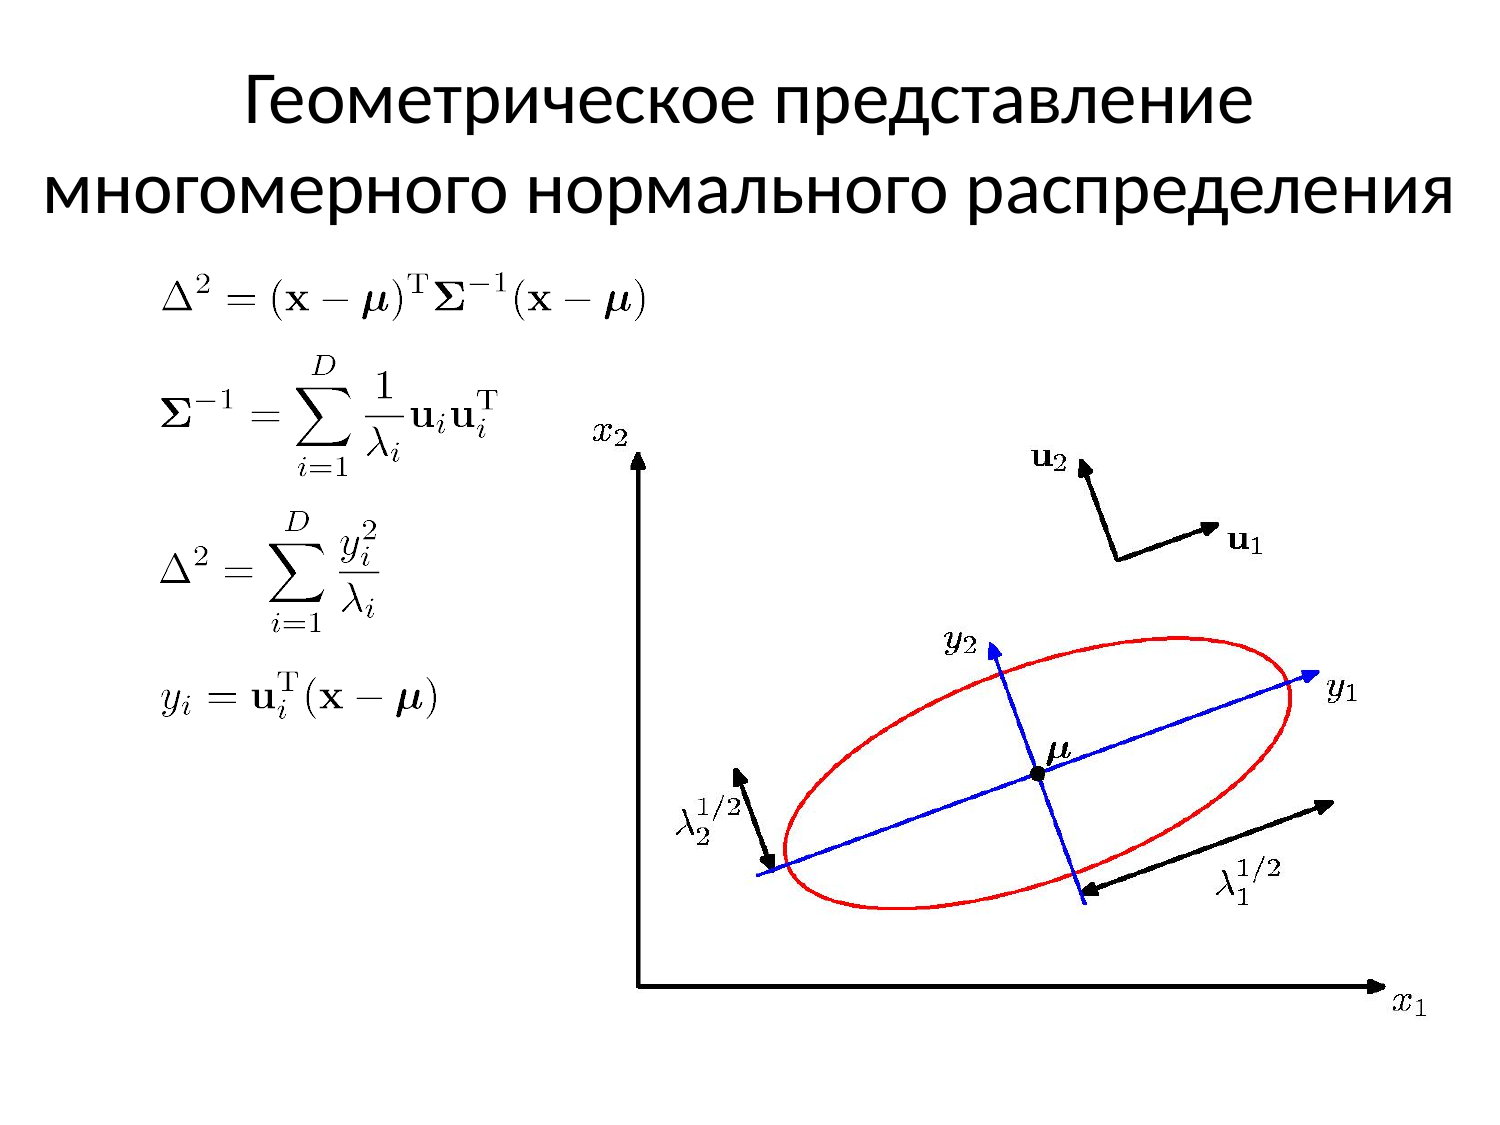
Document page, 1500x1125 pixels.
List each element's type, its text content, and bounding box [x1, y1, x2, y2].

picture [158, 667, 439, 723]
picture [158, 269, 647, 324]
picture [158, 507, 381, 634]
title Геометрическое представление многомерного нормального распределения [0, 45, 1500, 233]
picture [159, 351, 498, 477]
picture [585, 423, 1430, 1020]
